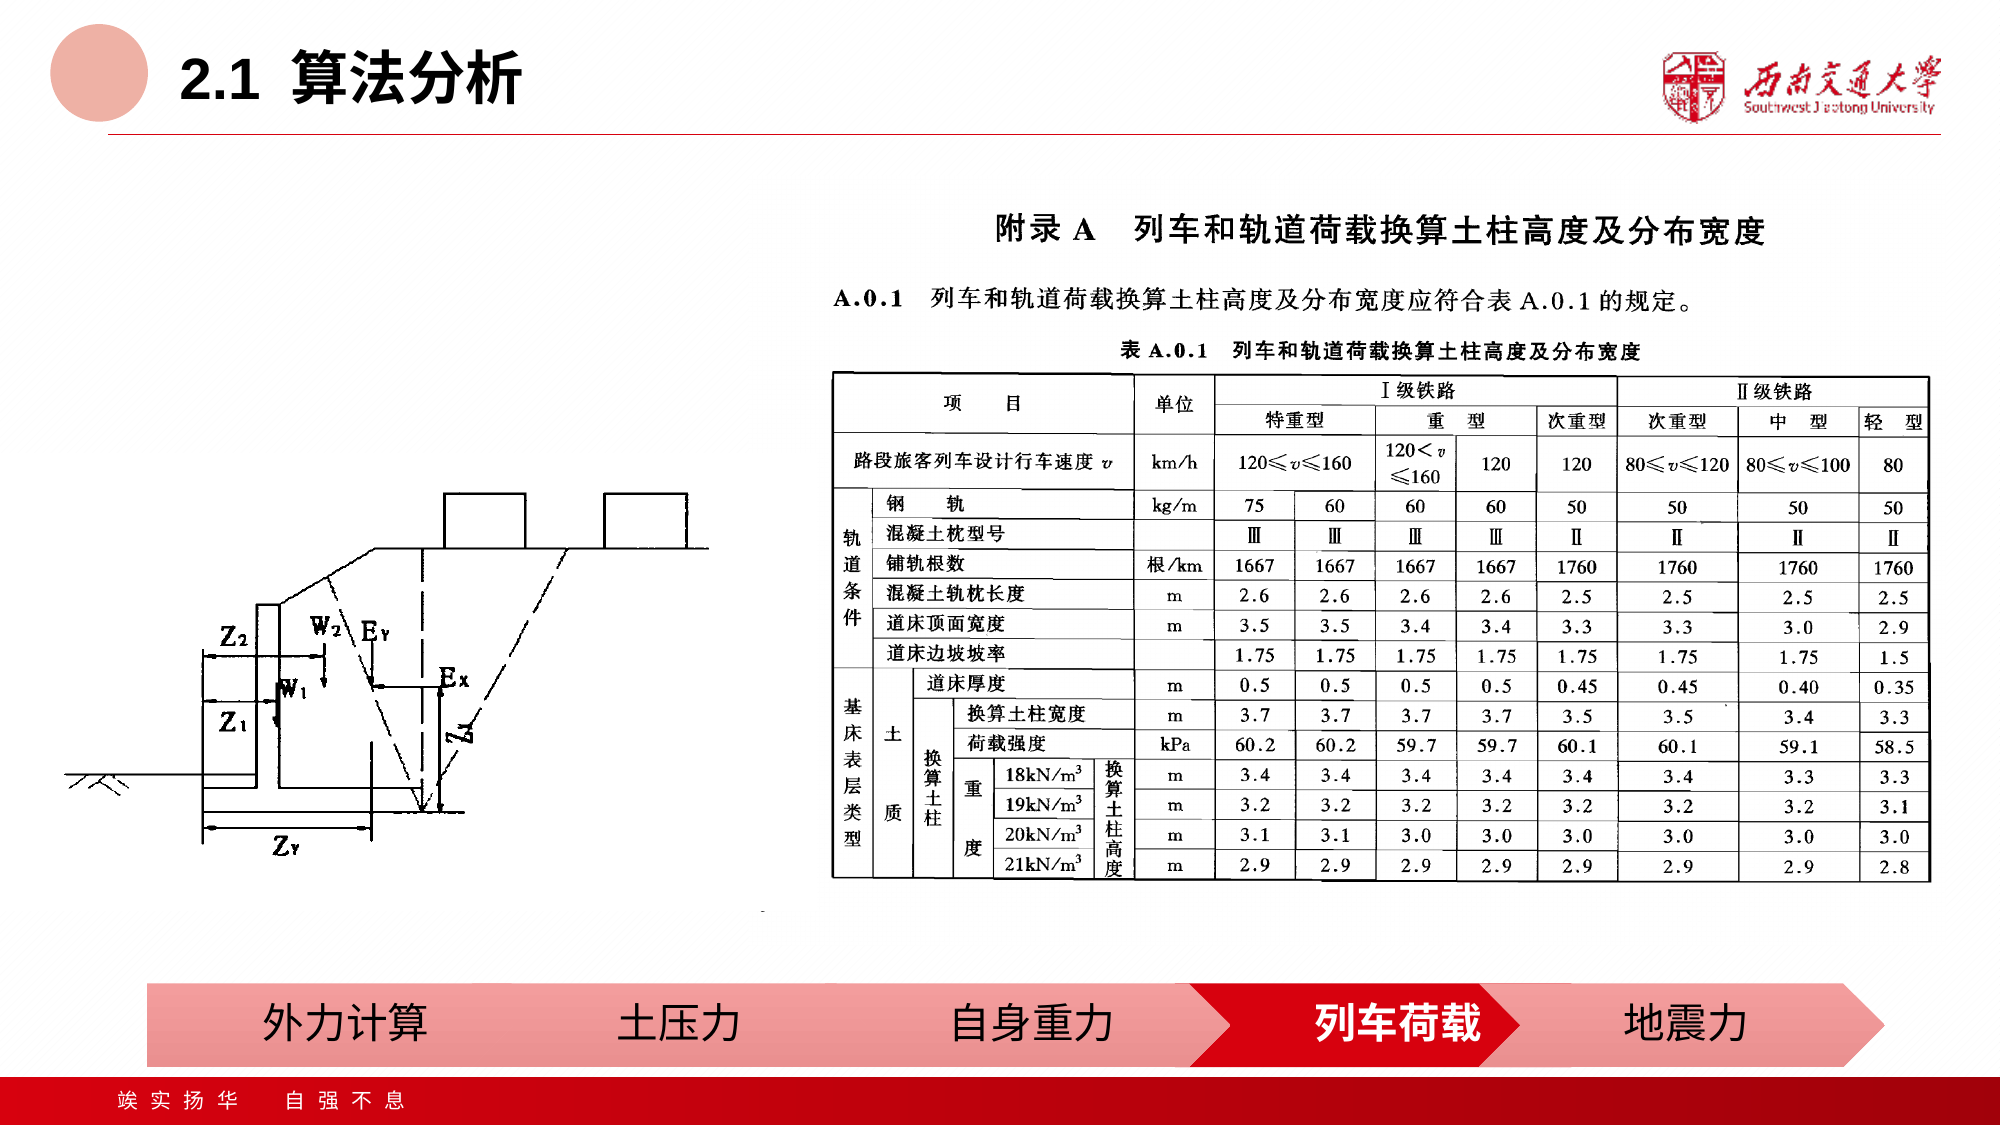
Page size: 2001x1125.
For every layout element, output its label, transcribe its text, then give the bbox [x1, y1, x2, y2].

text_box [146, 983, 962, 1068]
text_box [1732, 983, 1886, 1068]
title 2.1 算法分析 [164, 41, 962, 176]
title 2.1 算法分析 [1732, 41, 1946, 175]
picture [0, 0, 1945, 1125]
